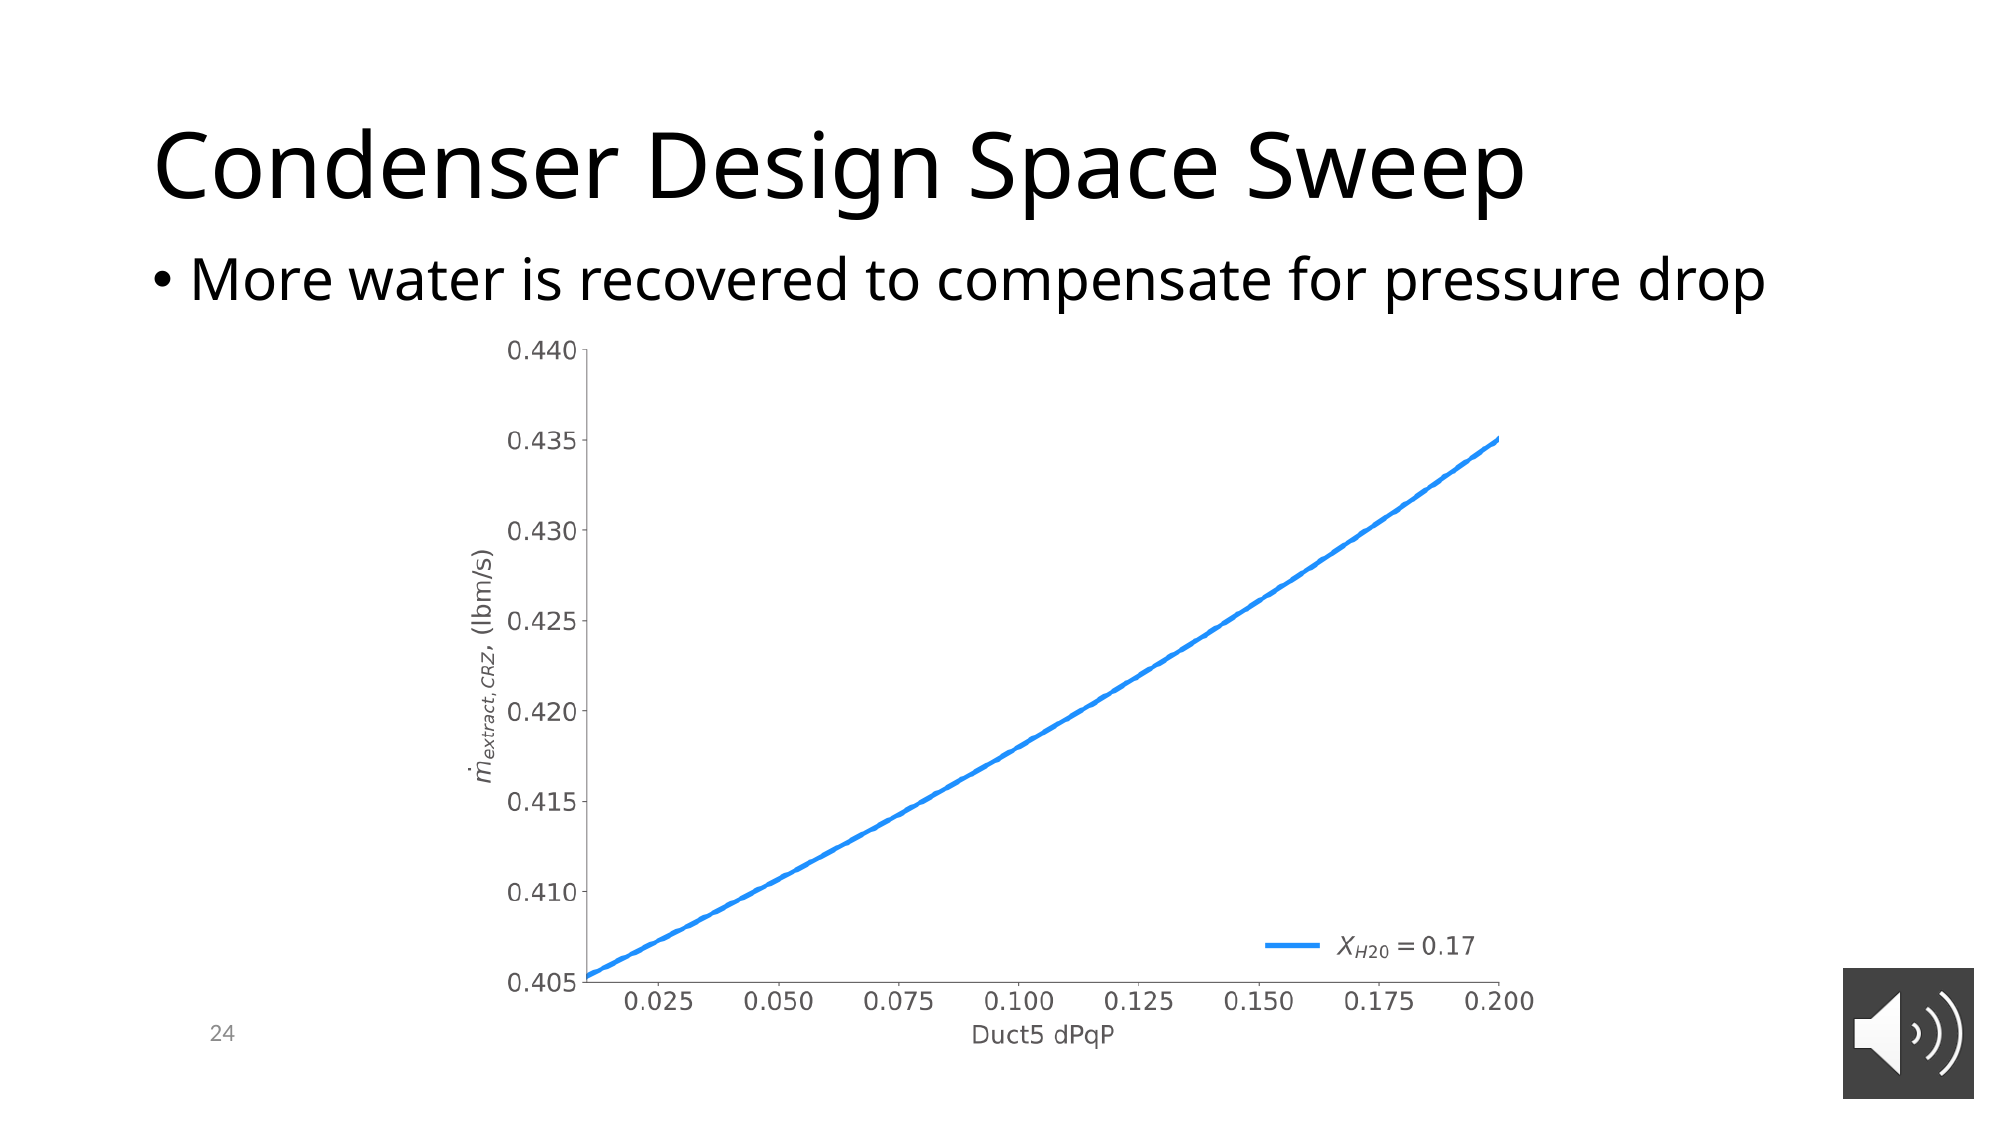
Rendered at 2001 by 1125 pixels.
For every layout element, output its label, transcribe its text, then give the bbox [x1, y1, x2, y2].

title Condenser Design Space Sweep [137, 59, 1863, 242]
picture [1841, 966, 1975, 1100]
slide_number 24 [50, 1012, 250, 1050]
list More water is recovered to compensate for pressure drop [137, 242, 1863, 957]
picture [464, 336, 1536, 1050]
